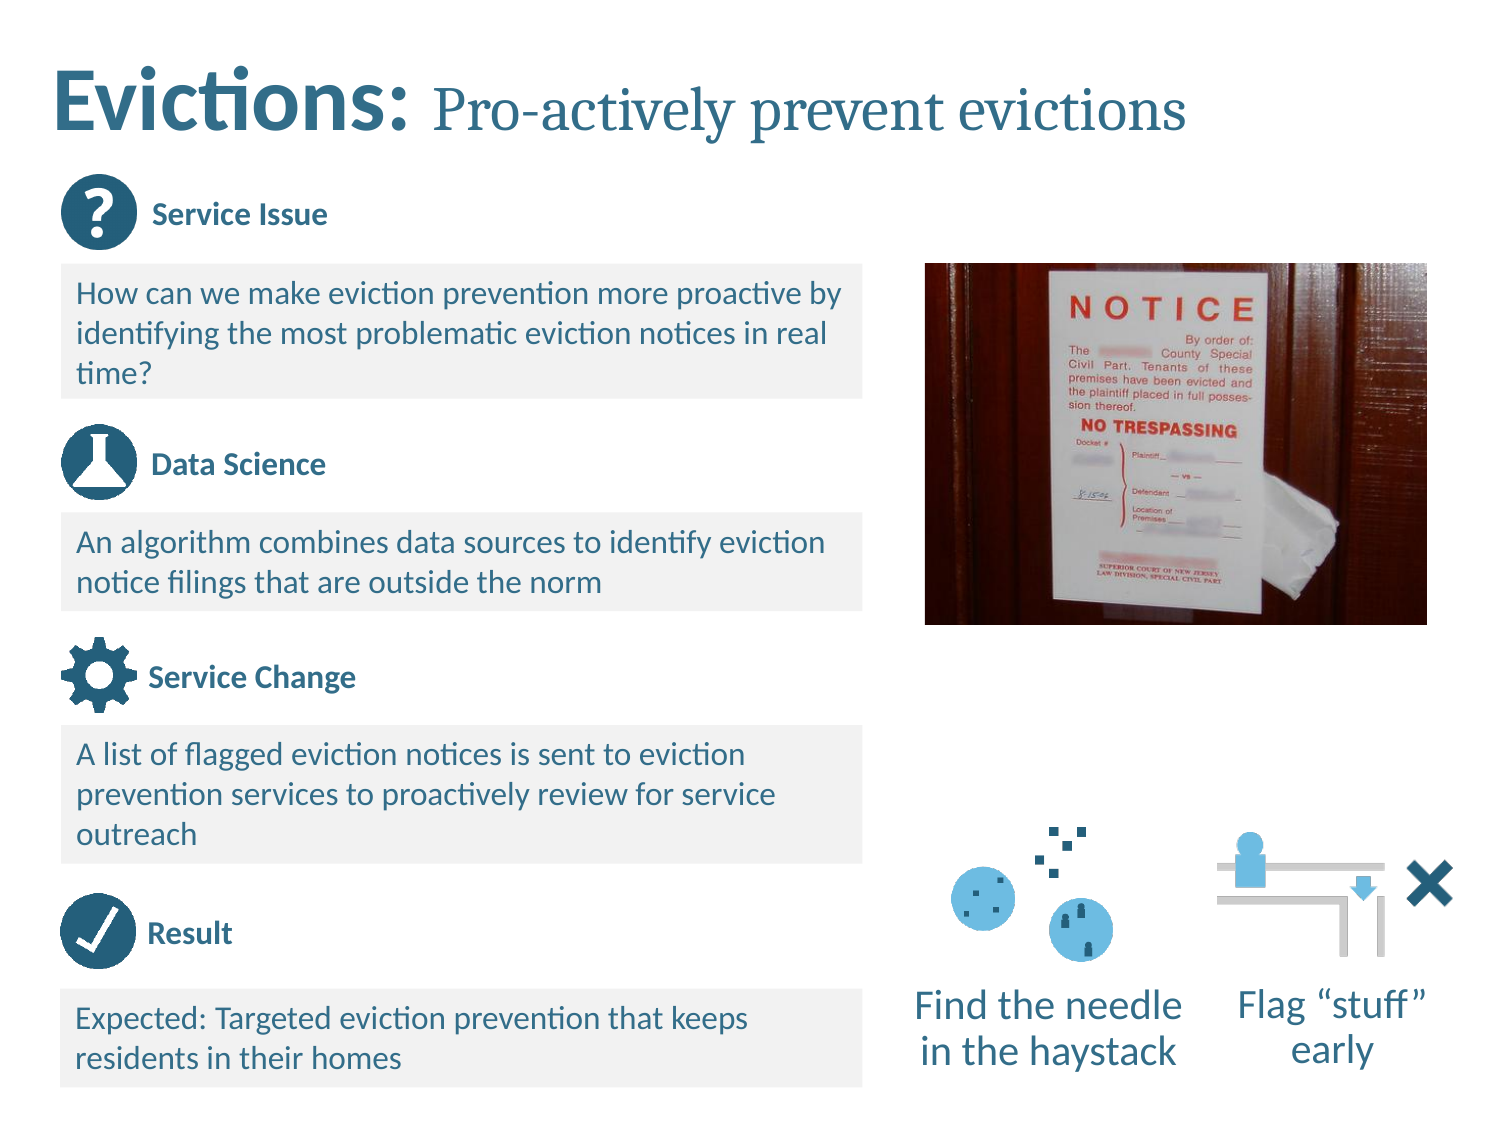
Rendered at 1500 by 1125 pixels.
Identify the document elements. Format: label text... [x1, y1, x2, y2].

text_box Service Issue [140, 189, 363, 241]
text_box Evictions: Pro-actively prevent evictions [37, 0, 1474, 189]
picture [60, 424, 137, 501]
picture [1216, 832, 1453, 963]
text_box How can we make eviction prevention more proactive by identifying the most problematic eviction notices in real time? [61, 263, 863, 399]
picture [59, 893, 136, 969]
picture [60, 637, 137, 713]
text_box An algorithm combines data sources to identify eviction notice filings that are outside the norm [61, 512, 863, 612]
text_box Service Change [140, 647, 375, 703]
picture [924, 263, 1428, 626]
text_box A list of flagged eviction notices is sent to eviction prevention services to proactively review for service outreach [61, 725, 863, 864]
text_box Result [140, 903, 358, 959]
text_box Expected: Targeted eviction prevention that keeps residents in their homes [60, 988, 863, 1088]
text_box Data Science [140, 434, 344, 491]
text_box Find the needle in the haystack [898, 975, 1182, 1088]
text_box Flag “stuff” early [1182, 975, 1483, 1088]
picture [60, 174, 137, 251]
picture [951, 827, 1113, 963]
